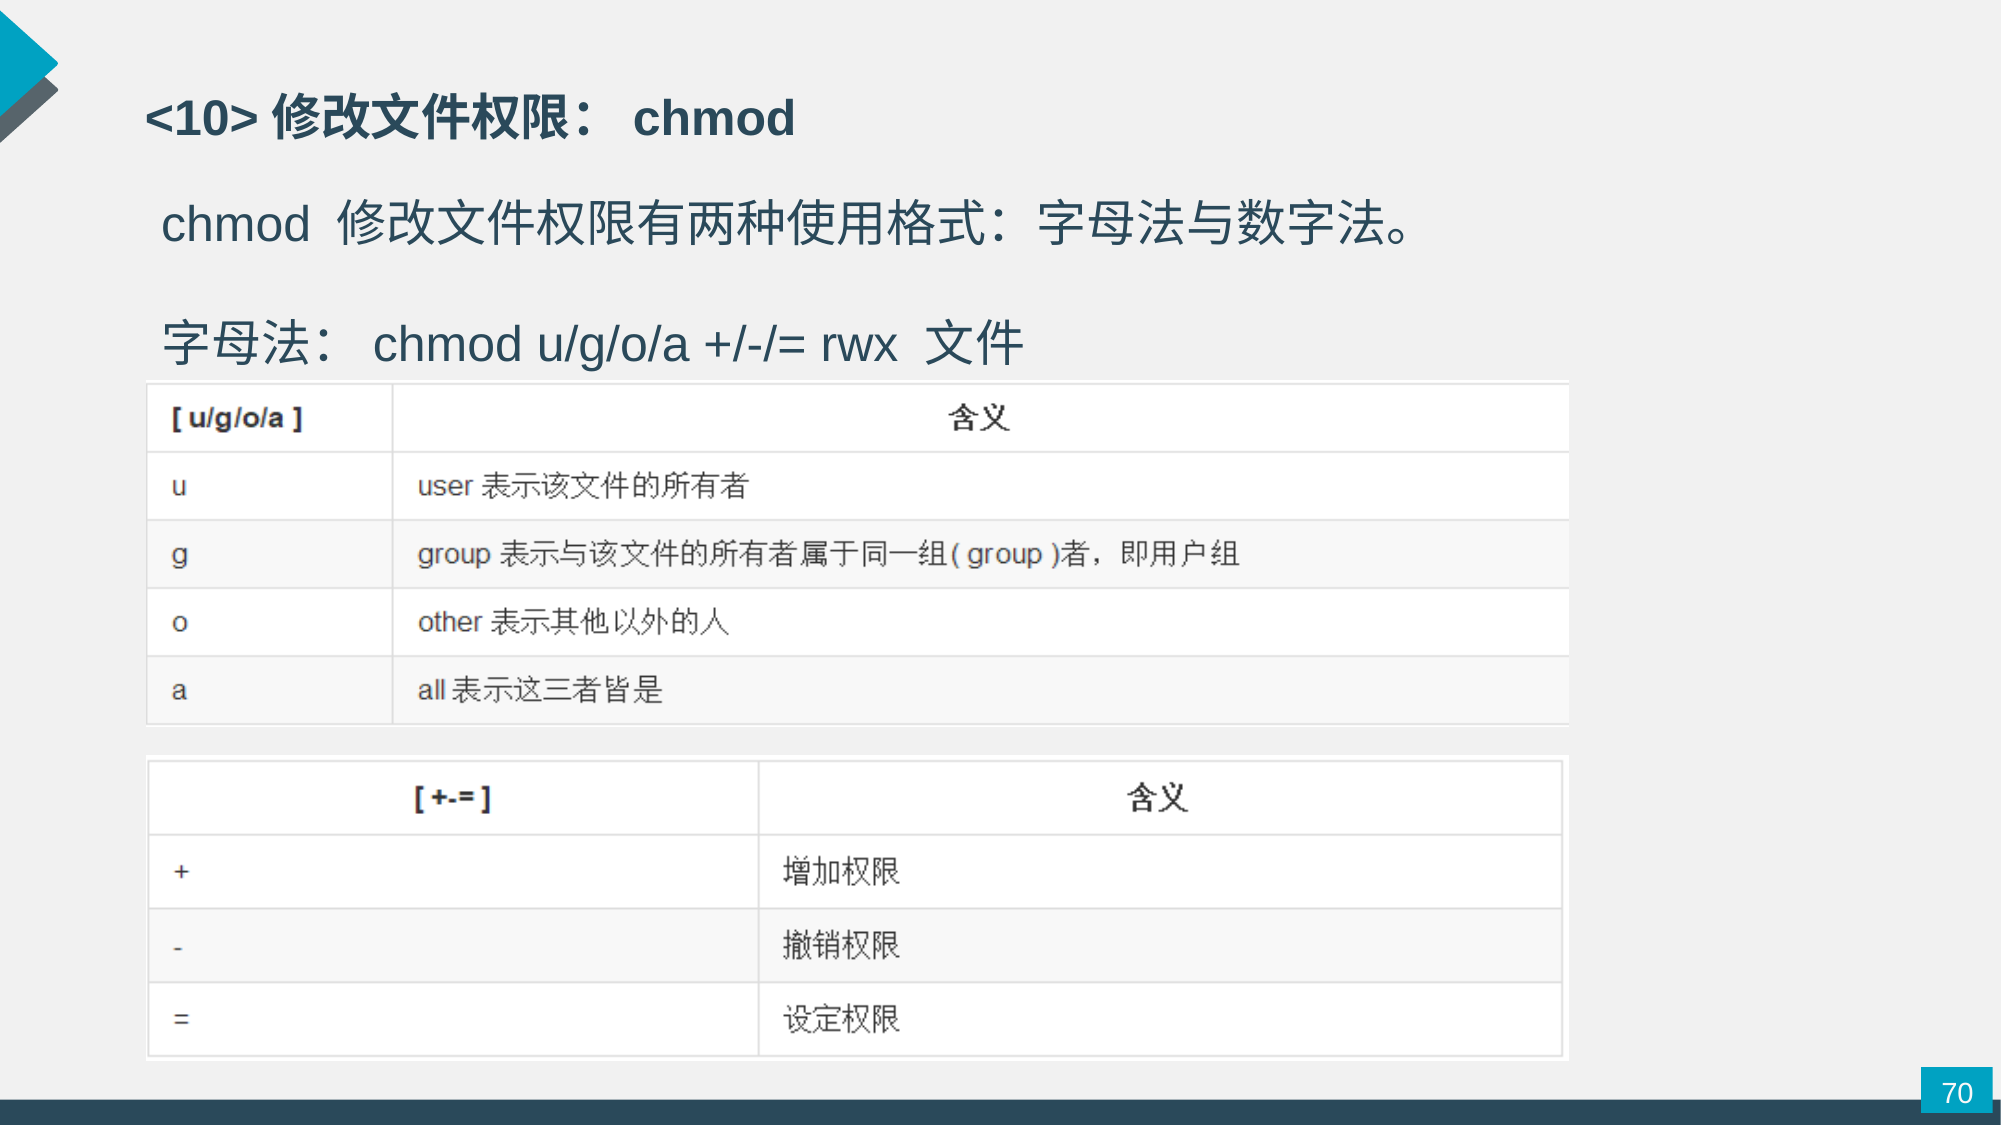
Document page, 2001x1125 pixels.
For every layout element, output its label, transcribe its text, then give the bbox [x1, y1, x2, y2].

text_box [0, 10, 58, 117]
picture [0, 0, 2001, 1099]
text_box chmod 修改文件权限有两种使用格式：字母法与数字法。 字母法：chmod u/g/o/a +/-/= rwx 文件 [146, 184, 1823, 380]
text_box [0, 77, 59, 143]
text_box <10>修改文件权限：chmod [130, 77, 1839, 153]
